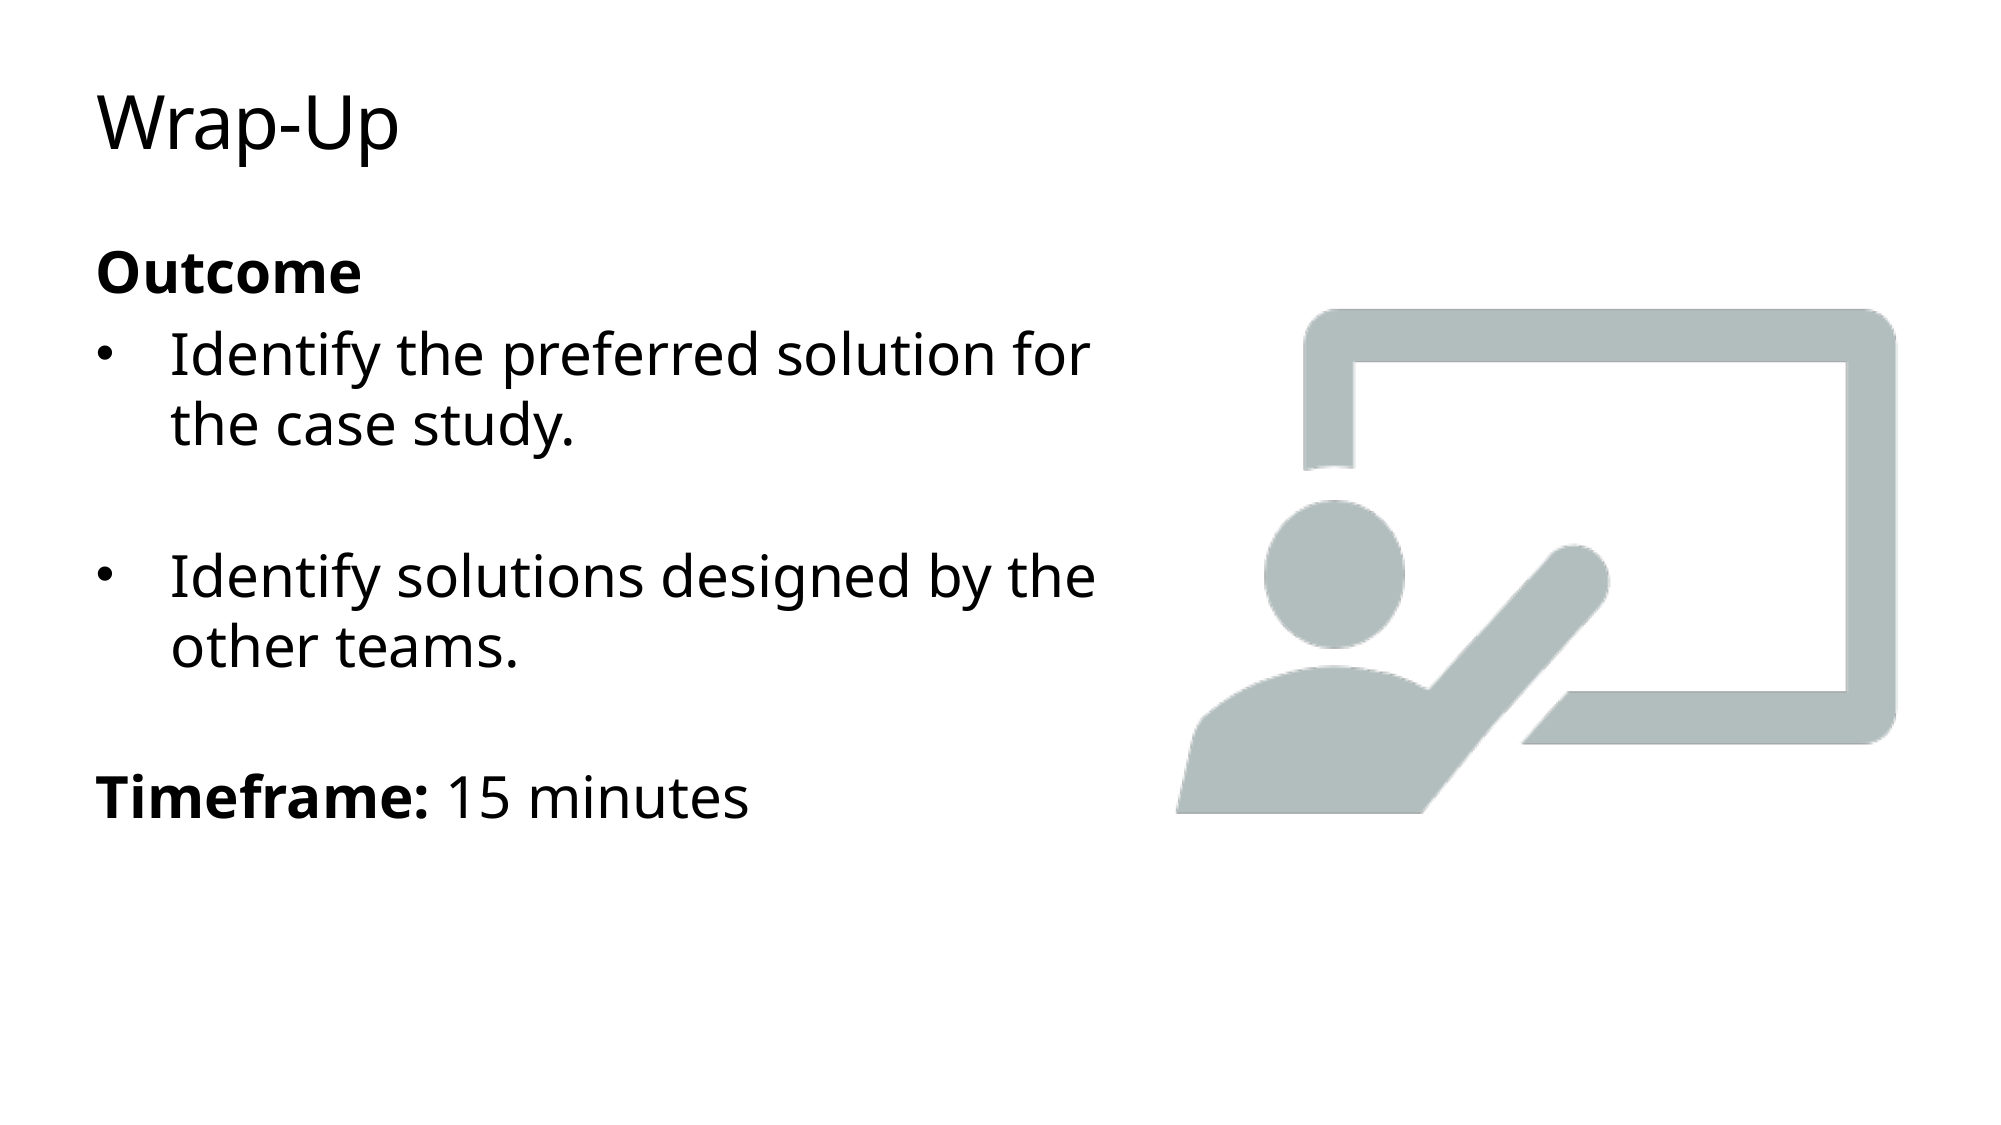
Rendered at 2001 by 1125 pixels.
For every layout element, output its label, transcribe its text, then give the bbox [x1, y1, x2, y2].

list Outcome Identify the preferred solution for the case study. Identify solutions designed by the other teams. Timeframe: 15 minutes [95, 235, 1102, 844]
picture [1142, 145, 1931, 980]
title Wrap-Up [96, 75, 1904, 166]
